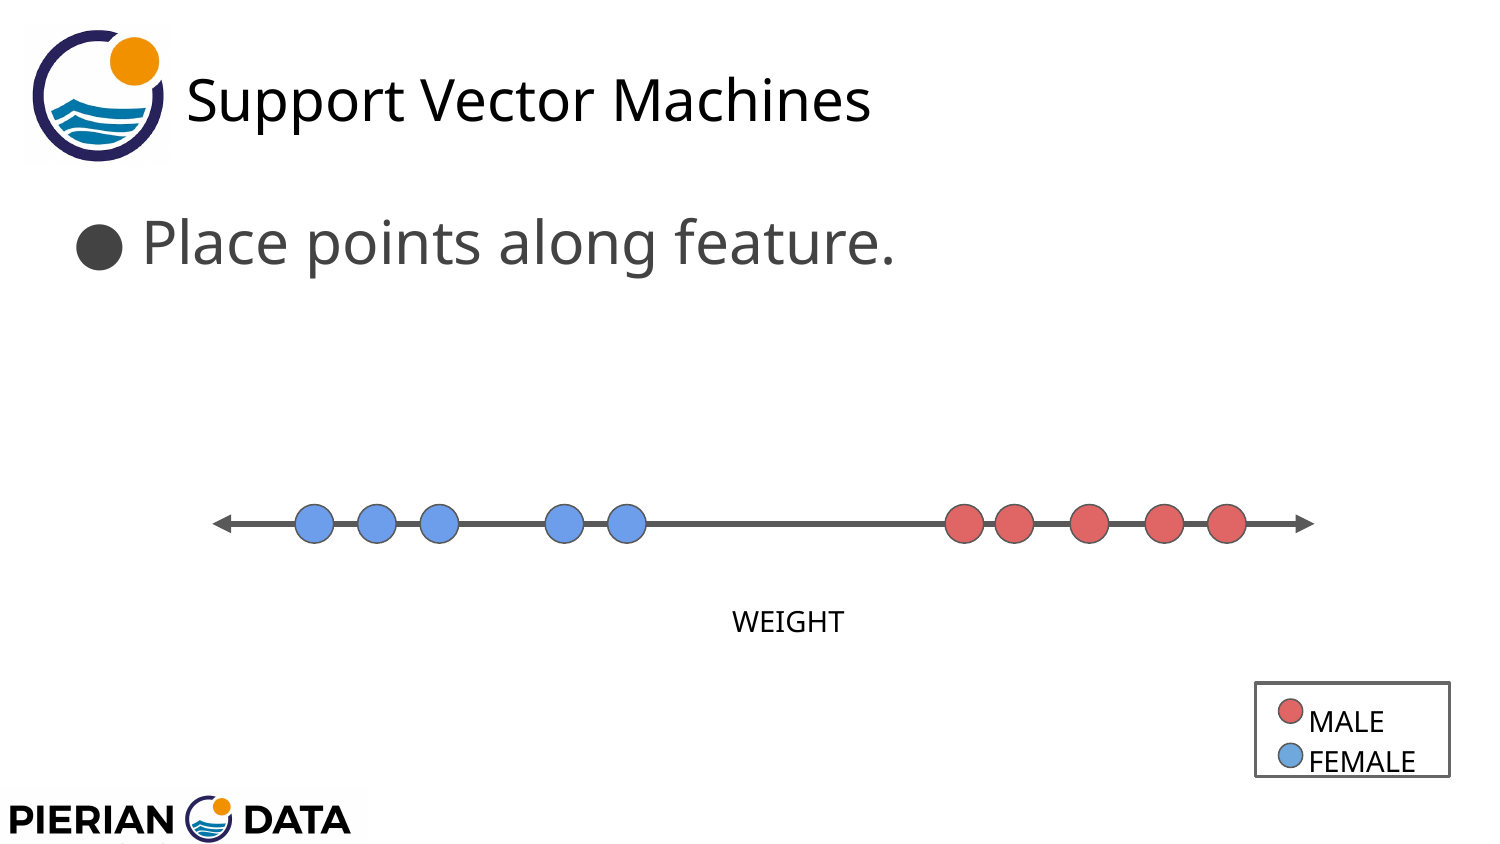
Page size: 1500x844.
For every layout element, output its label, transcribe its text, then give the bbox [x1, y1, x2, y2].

text_box [1207, 504, 1247, 523]
text_box [1070, 504, 1109, 523]
text_box [1278, 743, 1303, 768]
text_box [609, 533, 644, 544]
picture [24, 24, 172, 167]
list Place points along feature. [51, 189, 1476, 750]
text_box [420, 504, 459, 523]
text_box [947, 533, 982, 544]
picture [0, 787, 368, 844]
title Support Vector Machines [176, 48, 1449, 143]
text_box [1209, 533, 1244, 544]
text_box [295, 504, 334, 523]
text_box [359, 533, 394, 544]
text_box [1278, 699, 1303, 724]
text_box [997, 533, 1032, 544]
text_box [357, 504, 397, 523]
text_box [607, 504, 647, 523]
text_box [547, 533, 582, 544]
text_box [945, 504, 984, 523]
text_box [995, 504, 1034, 523]
text_box [545, 504, 584, 523]
text_box [1145, 504, 1184, 523]
text_box [297, 533, 332, 544]
text_box [422, 533, 457, 544]
text_box WEIGHT [679, 588, 898, 627]
text_box [1072, 533, 1107, 544]
text_box [1147, 533, 1182, 544]
text_box MALE FEMALE [1255, 682, 1450, 777]
